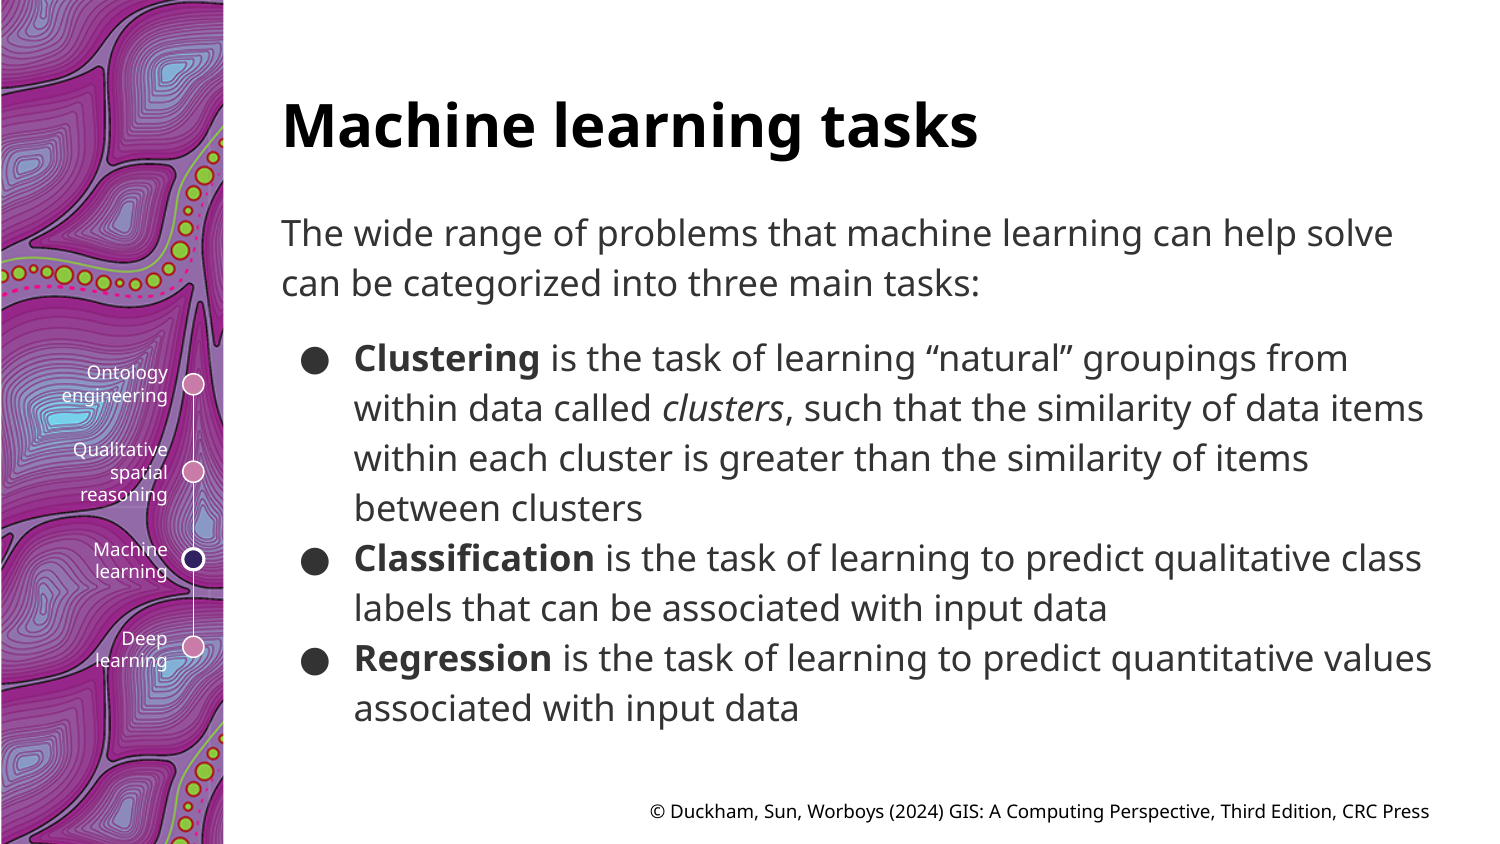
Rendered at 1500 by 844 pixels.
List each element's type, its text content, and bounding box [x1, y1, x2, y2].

text_box [182, 548, 204, 570]
list The wide range of problems that machine learning can help solve can be categorized into three main tasks: Clustering is the task of learning “natural” groupings from within data called clusters, such that the similarity of data items within each cluster is greater than the similarity of items between clusters Classification is the task of learning to predict qualitative class labels that can be associated with input data Regression is the task of learning to predict quantitative values associated with input data [266, 189, 1449, 750]
picture [1, 0, 224, 844]
title Machine learning tasks [266, 72, 1449, 176]
